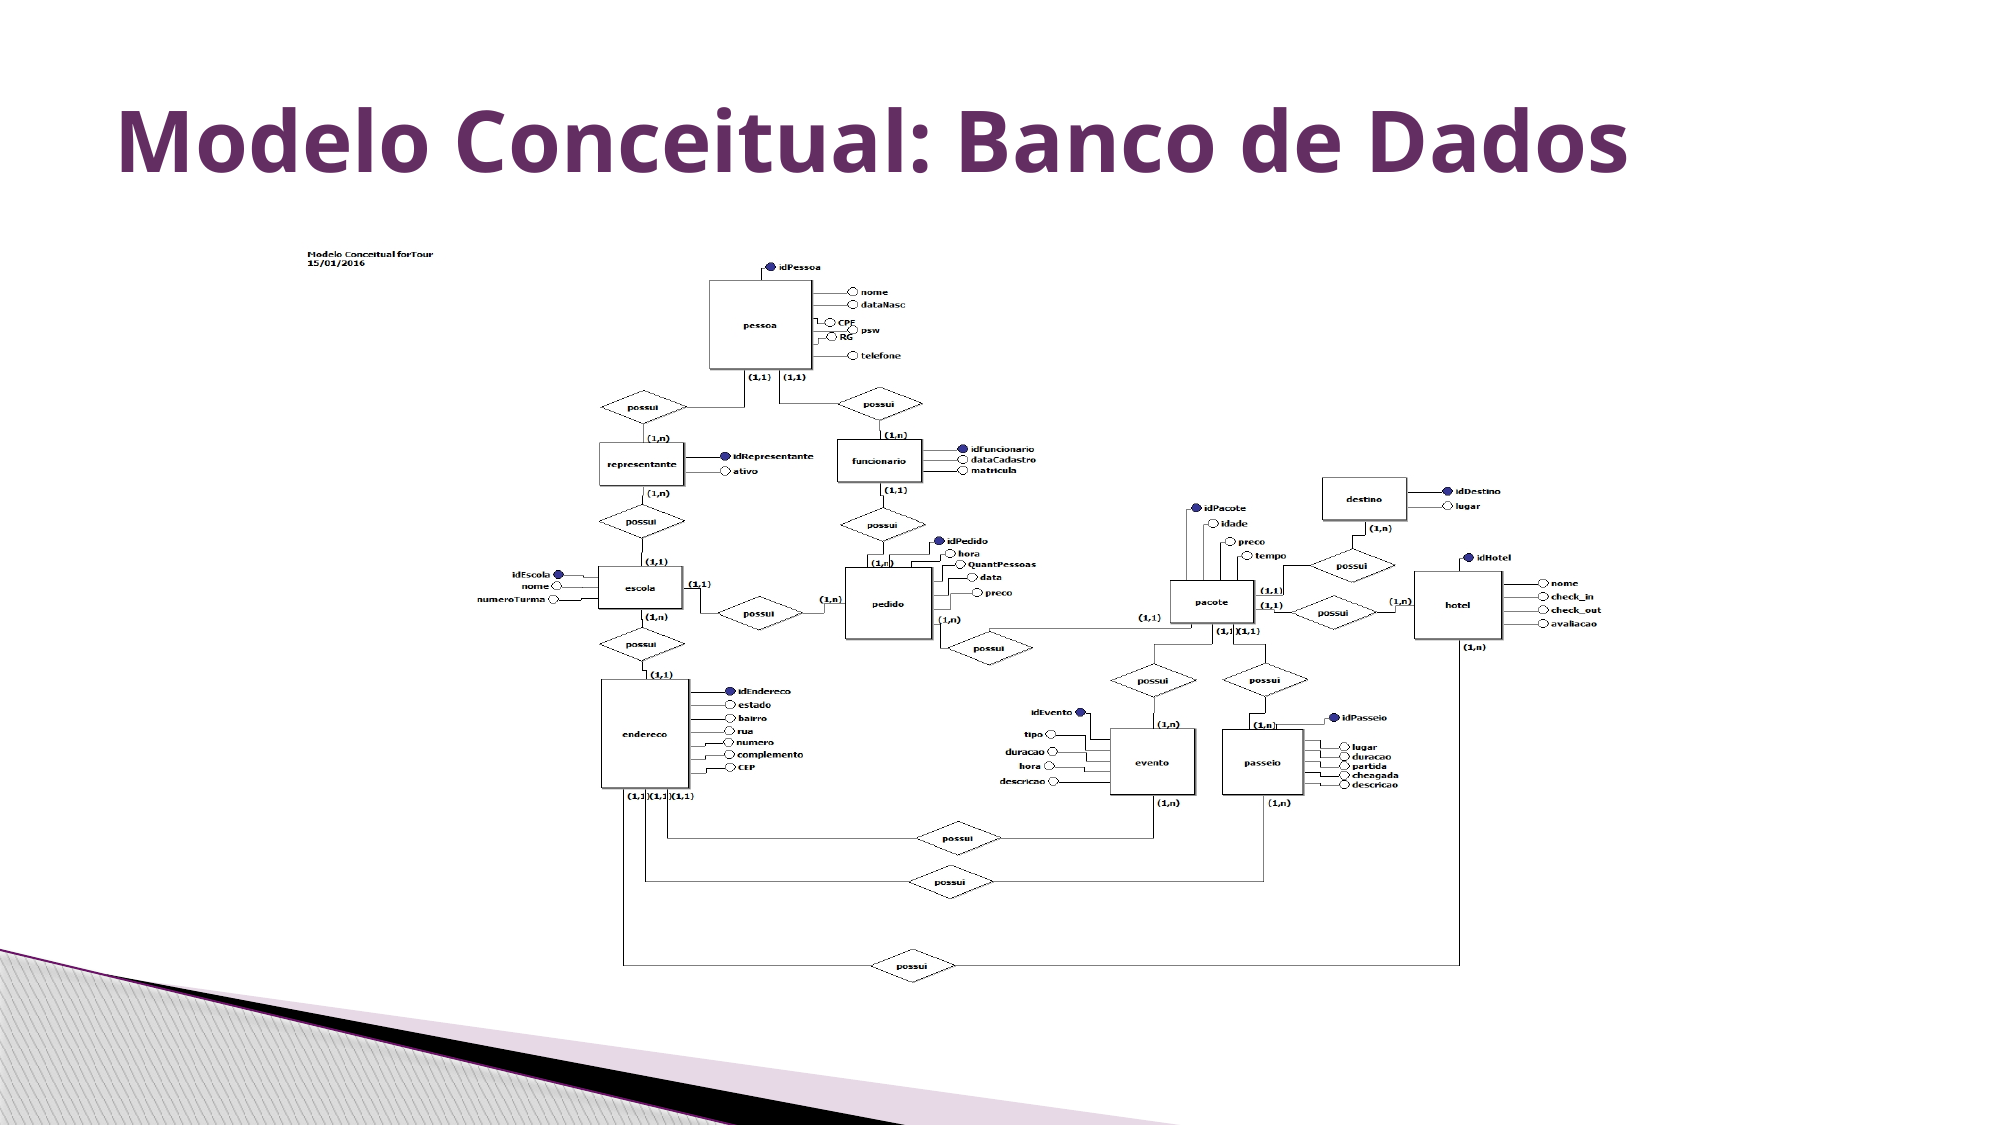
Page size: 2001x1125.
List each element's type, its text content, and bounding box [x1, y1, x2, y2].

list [297, 242, 1610, 986]
title Modelo Conceitual: Banco de Dados [99, 45, 1900, 233]
